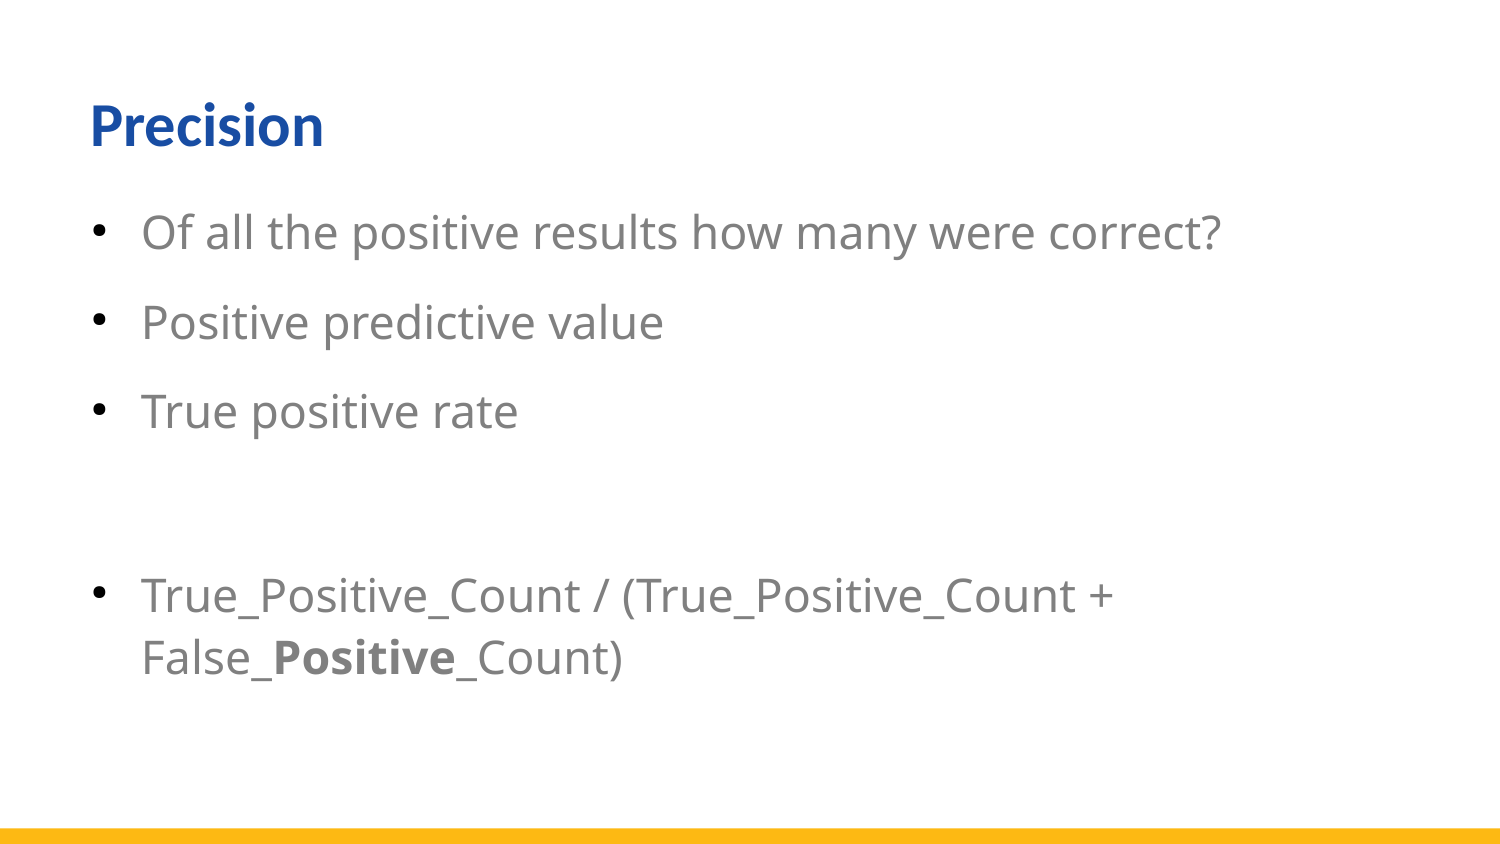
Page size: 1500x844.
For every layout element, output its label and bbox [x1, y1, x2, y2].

list [75, 197, 1425, 687]
title [75, 0, 1425, 197]
